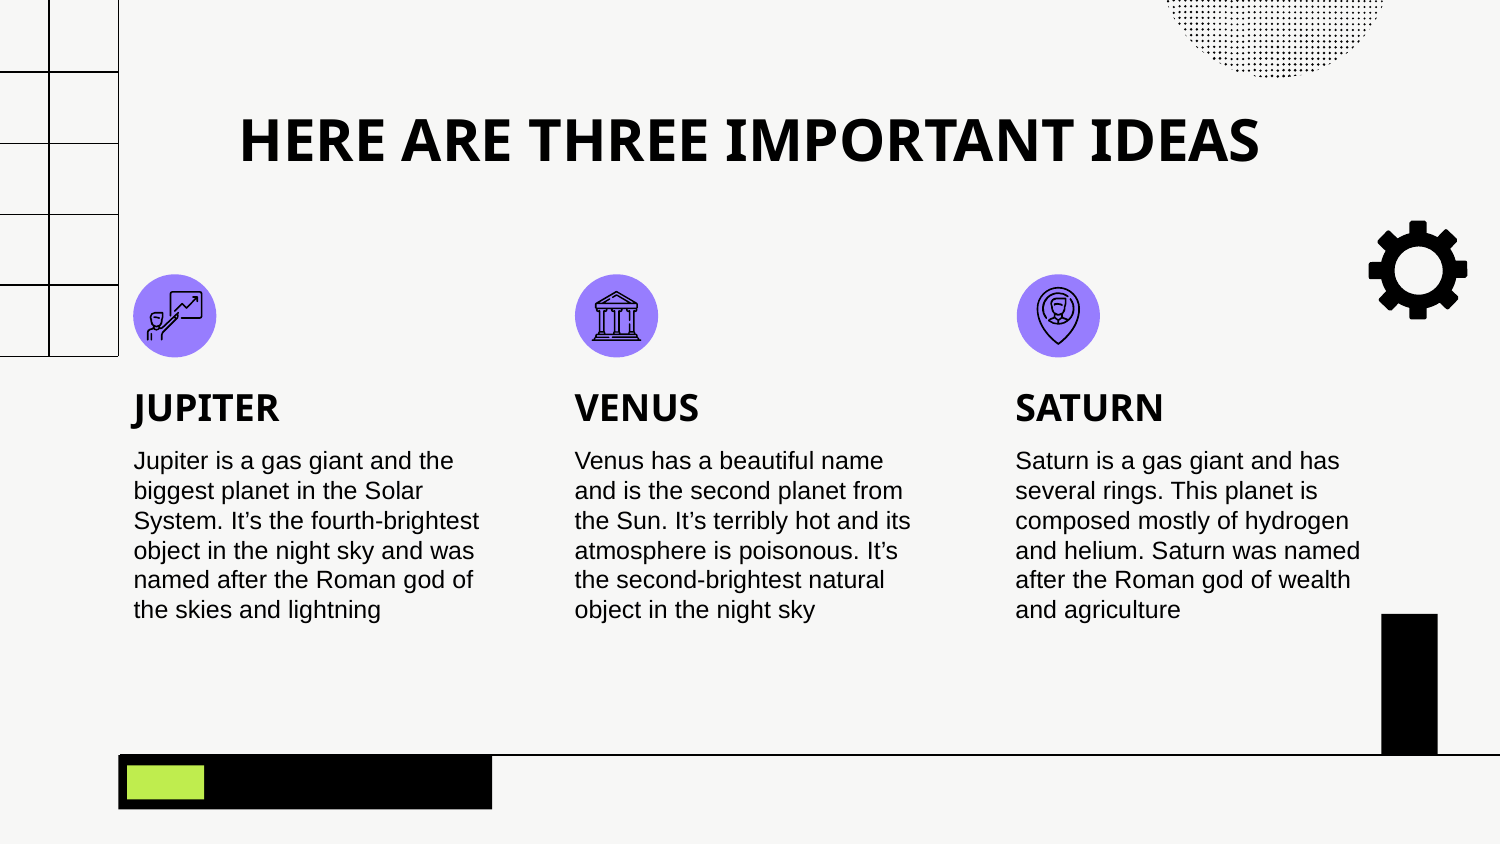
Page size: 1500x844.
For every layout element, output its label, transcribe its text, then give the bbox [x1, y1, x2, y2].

subtitle VENUS [559, 379, 941, 444]
subtitle Saturn is a gas giant and has several rings. This planet is composed mostly of hydrogen and helium. Saturn was named after the Roman god of wealth and agriculture [1000, 444, 1382, 629]
text_box [1036, 350, 1082, 358]
text_box [133, 274, 217, 344]
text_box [1036, 286, 1081, 346]
text_box [149, 348, 202, 358]
title HERE ARE THREE IMPORTANT IDEAS [118, 88, 1382, 183]
text_box [1016, 274, 1100, 351]
subtitle Venus has a beautiful name and is the second planet from the Sun. It’s terribly hot and its atmosphere is poisonous. It’s the second-brightest natural object in the night sky [559, 444, 941, 629]
text_box [574, 274, 659, 358]
text_box [591, 290, 642, 341]
subtitle SATURN [1000, 379, 1382, 444]
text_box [146, 290, 203, 341]
subtitle Jupiter is a gas giant and the biggest planet in the Solar System. It’s the fourth-brightest object in the night sky and was named after the Roman god of the skies and lightning [118, 444, 500, 629]
subtitle JUPITER [118, 379, 500, 444]
